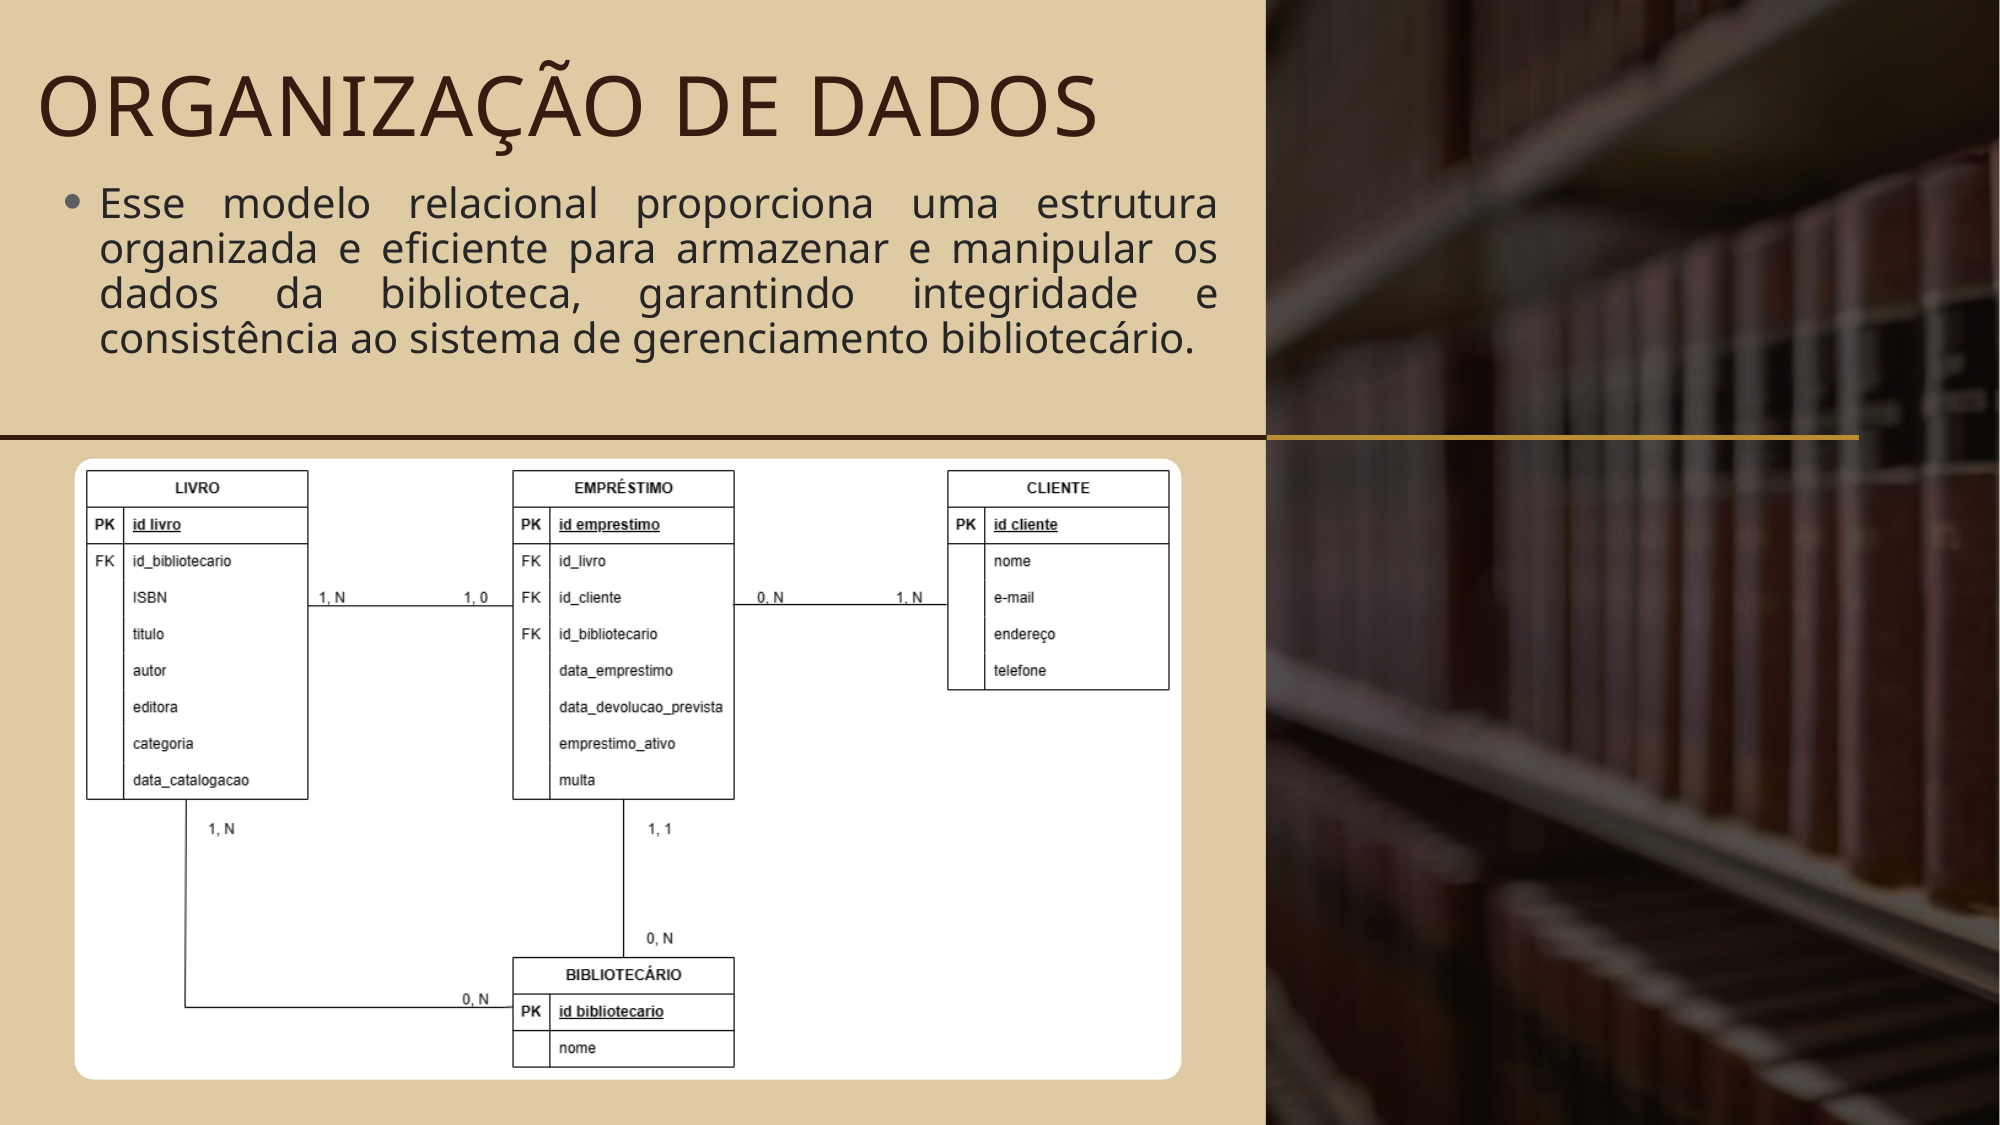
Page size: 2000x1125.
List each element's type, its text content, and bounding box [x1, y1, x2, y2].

text_box Esse modelo relacional proporciona uma estrutura organizada e eficiente para armazenar e manipular os dados da biblioteca, garantindo integridade e consistência ao sistema de gerenciamento bibliotecário. [47, 175, 1235, 381]
text_box ORGANIZAÇÃO DE DADOS [21, 45, 1235, 181]
picture [74, 458, 1182, 1080]
picture [1265, 0, 2000, 1125]
